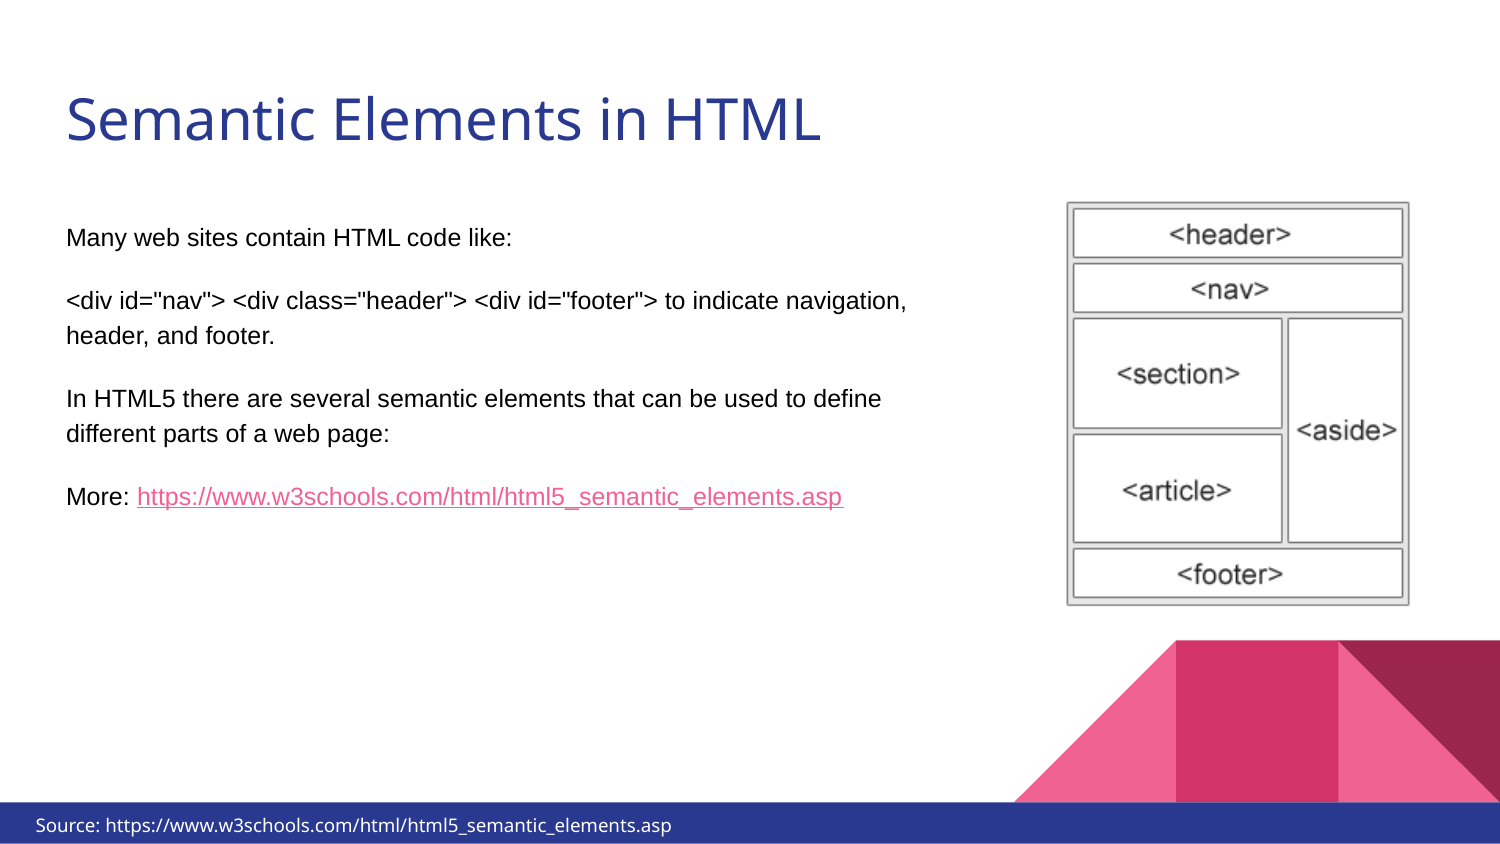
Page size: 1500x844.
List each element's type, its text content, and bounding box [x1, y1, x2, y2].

text_box Source: https://www.w3schools.com/html/html5_semantic_elements.asp [20, 798, 1009, 838]
list Many web sites contain HTML code like: <div id="nav"> <div class="header"> <div id="footer"> to indicate navigation, header, and footer. In HTML5 there are several semantic elements that can be used to define different parts of a web page: More: https://www.w3schools.com/html/html5_semantic_elements.asp [51, 201, 951, 750]
title Semantic Elements in HTML [51, 67, 1449, 167]
picture [1023, 177, 1450, 625]
